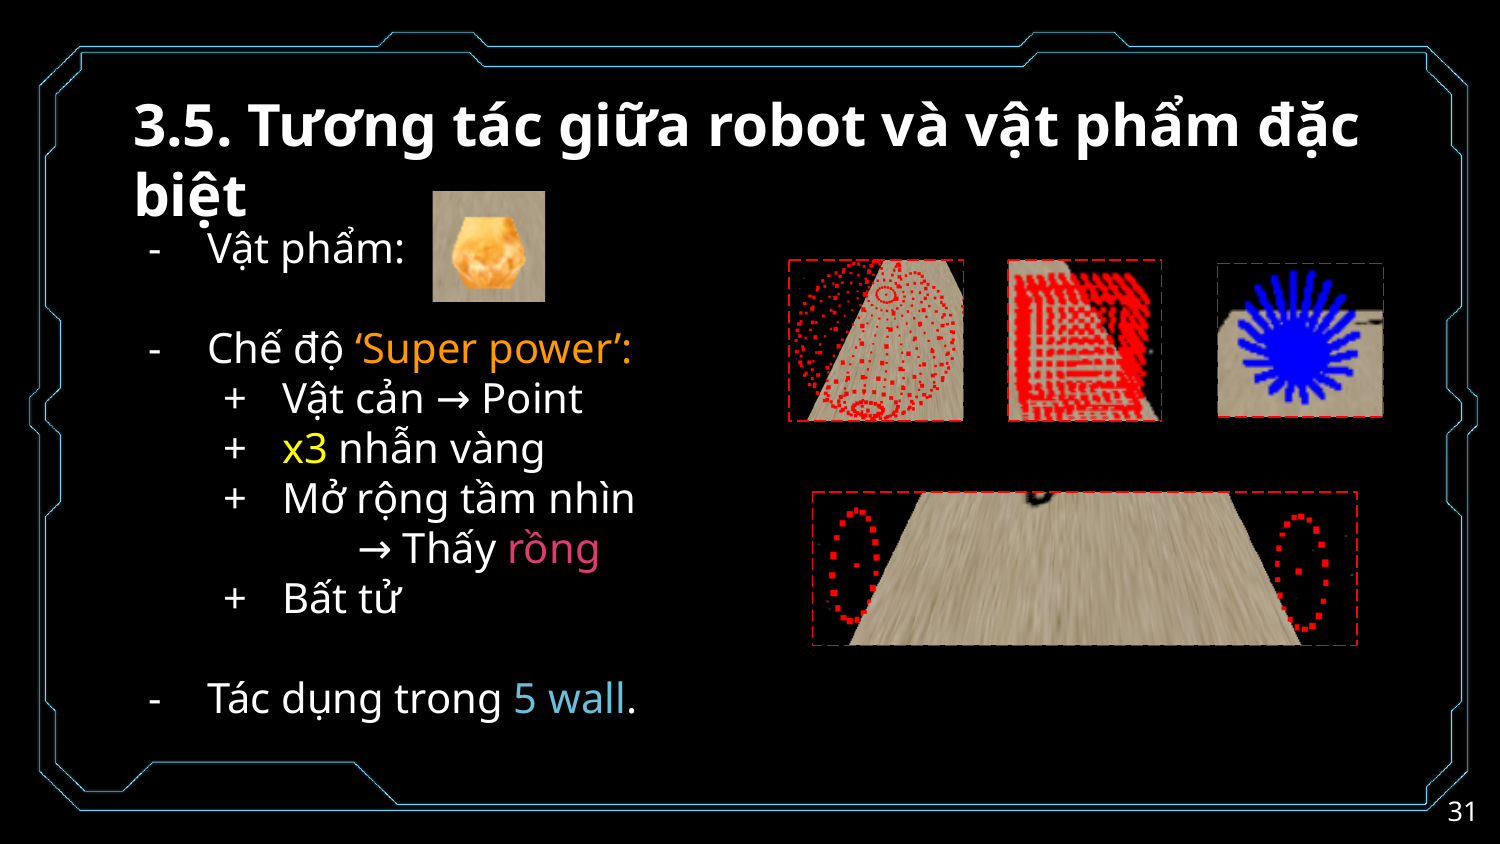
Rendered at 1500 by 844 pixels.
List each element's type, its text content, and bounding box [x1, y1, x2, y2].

slide_number ‹#› [1403, 779, 1494, 844]
text_box Vật phẩm: Chế độ ‘Super power’: Vật cản → Point x3 nhẫn vàng Mở rộng tầm nhìn → Thấy rồng Bất tử Tác dụng trong 5 wall. [117, 206, 691, 727]
list [118, 166, 1382, 327]
title 3.5. Tương tác giữa robot và vật phẩm đặc biệt [118, 72, 1466, 167]
picture [0, 0, 1500, 844]
